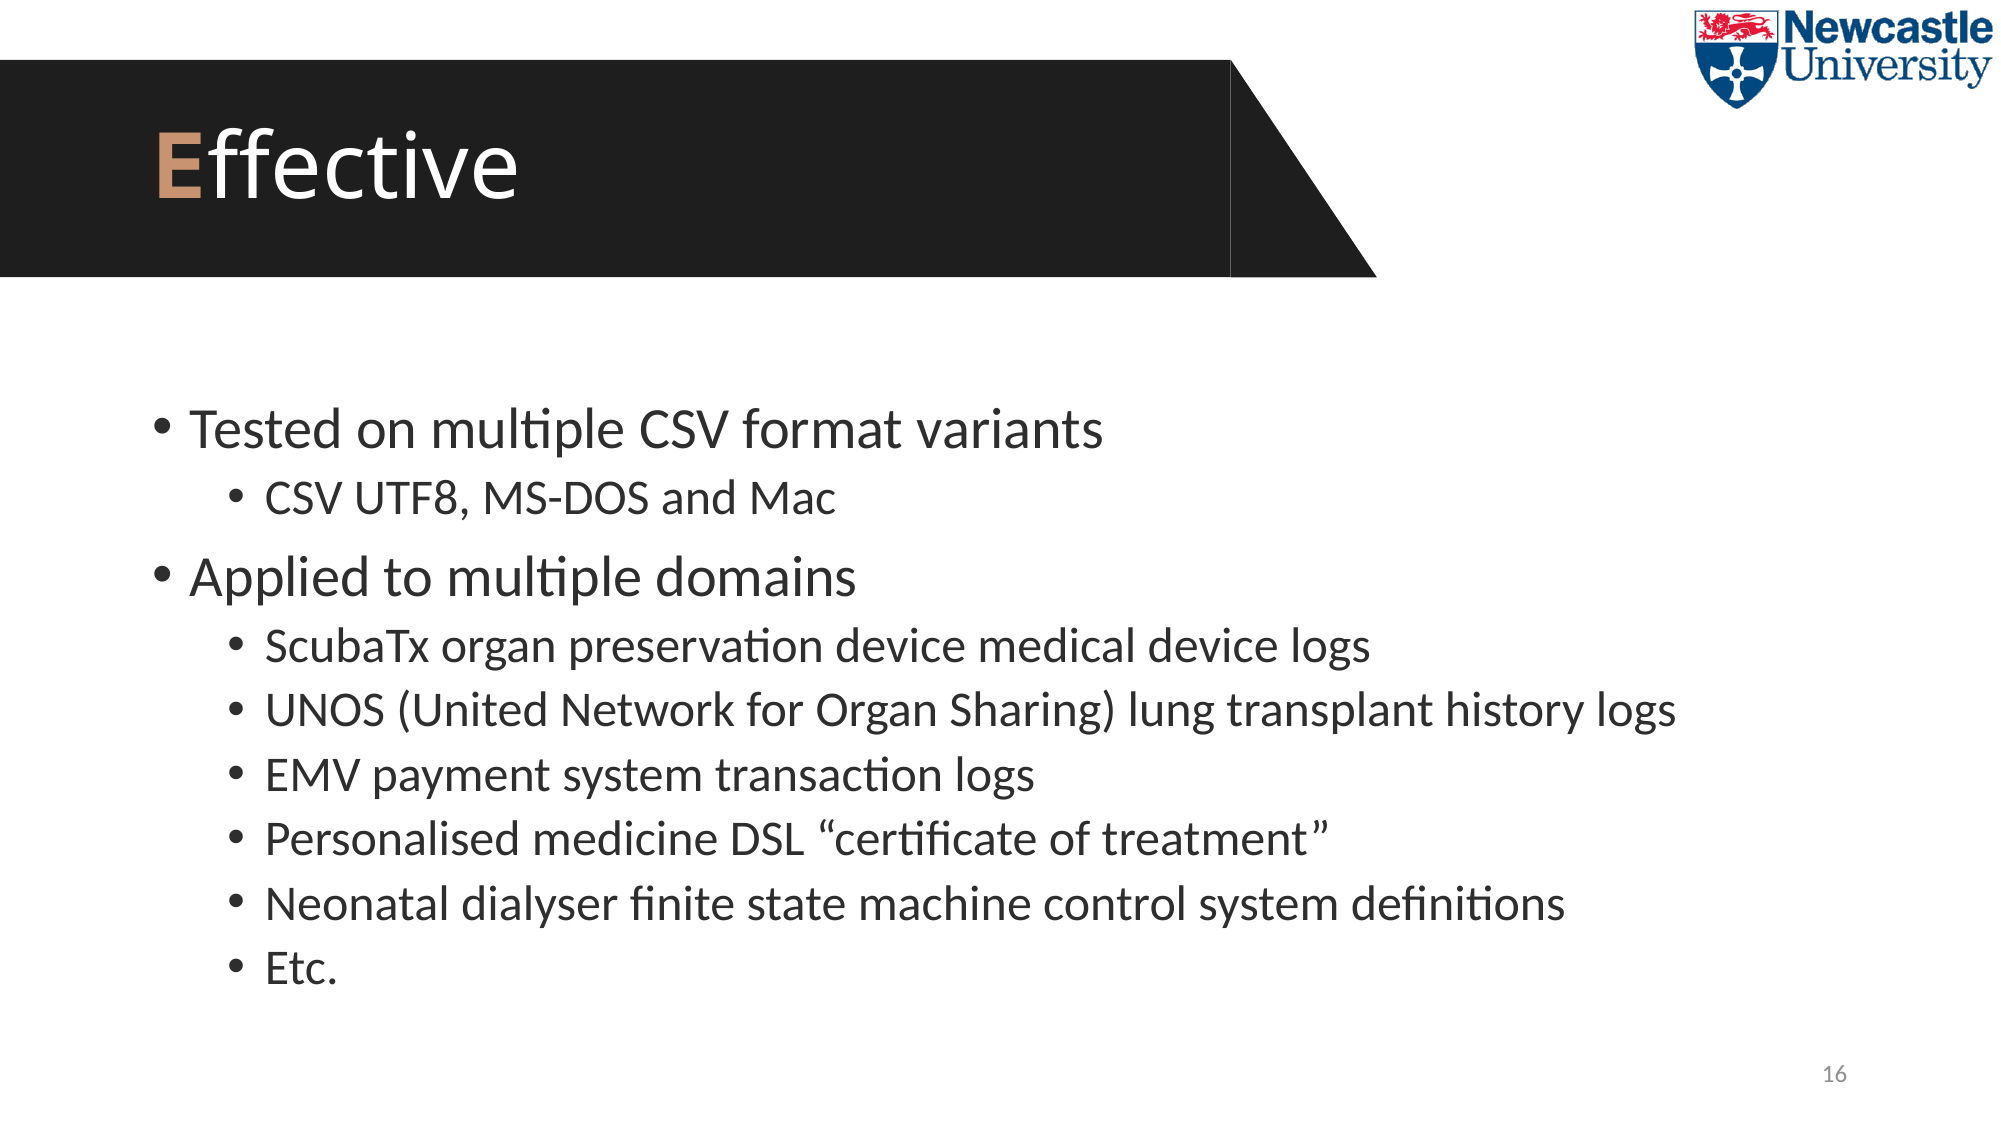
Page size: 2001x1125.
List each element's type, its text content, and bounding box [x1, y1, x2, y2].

picture [1687, 4, 2000, 115]
list Tested on multiple CSV format variants CSV UTF8, MS-DOS and Mac Applied to multiple domains ScubaTx organ preservation device medical device logs UNOS (United Network for Organ Sharing) lung transplant history logs EMV payment system transaction logs Personalised medicine DSL “certificate of treatment” Neonatal dialyser finite state machine control system definitions Etc. [137, 299, 1863, 1014]
title Effective [137, 59, 1863, 278]
slide_number 16 [1412, 1042, 1863, 1103]
